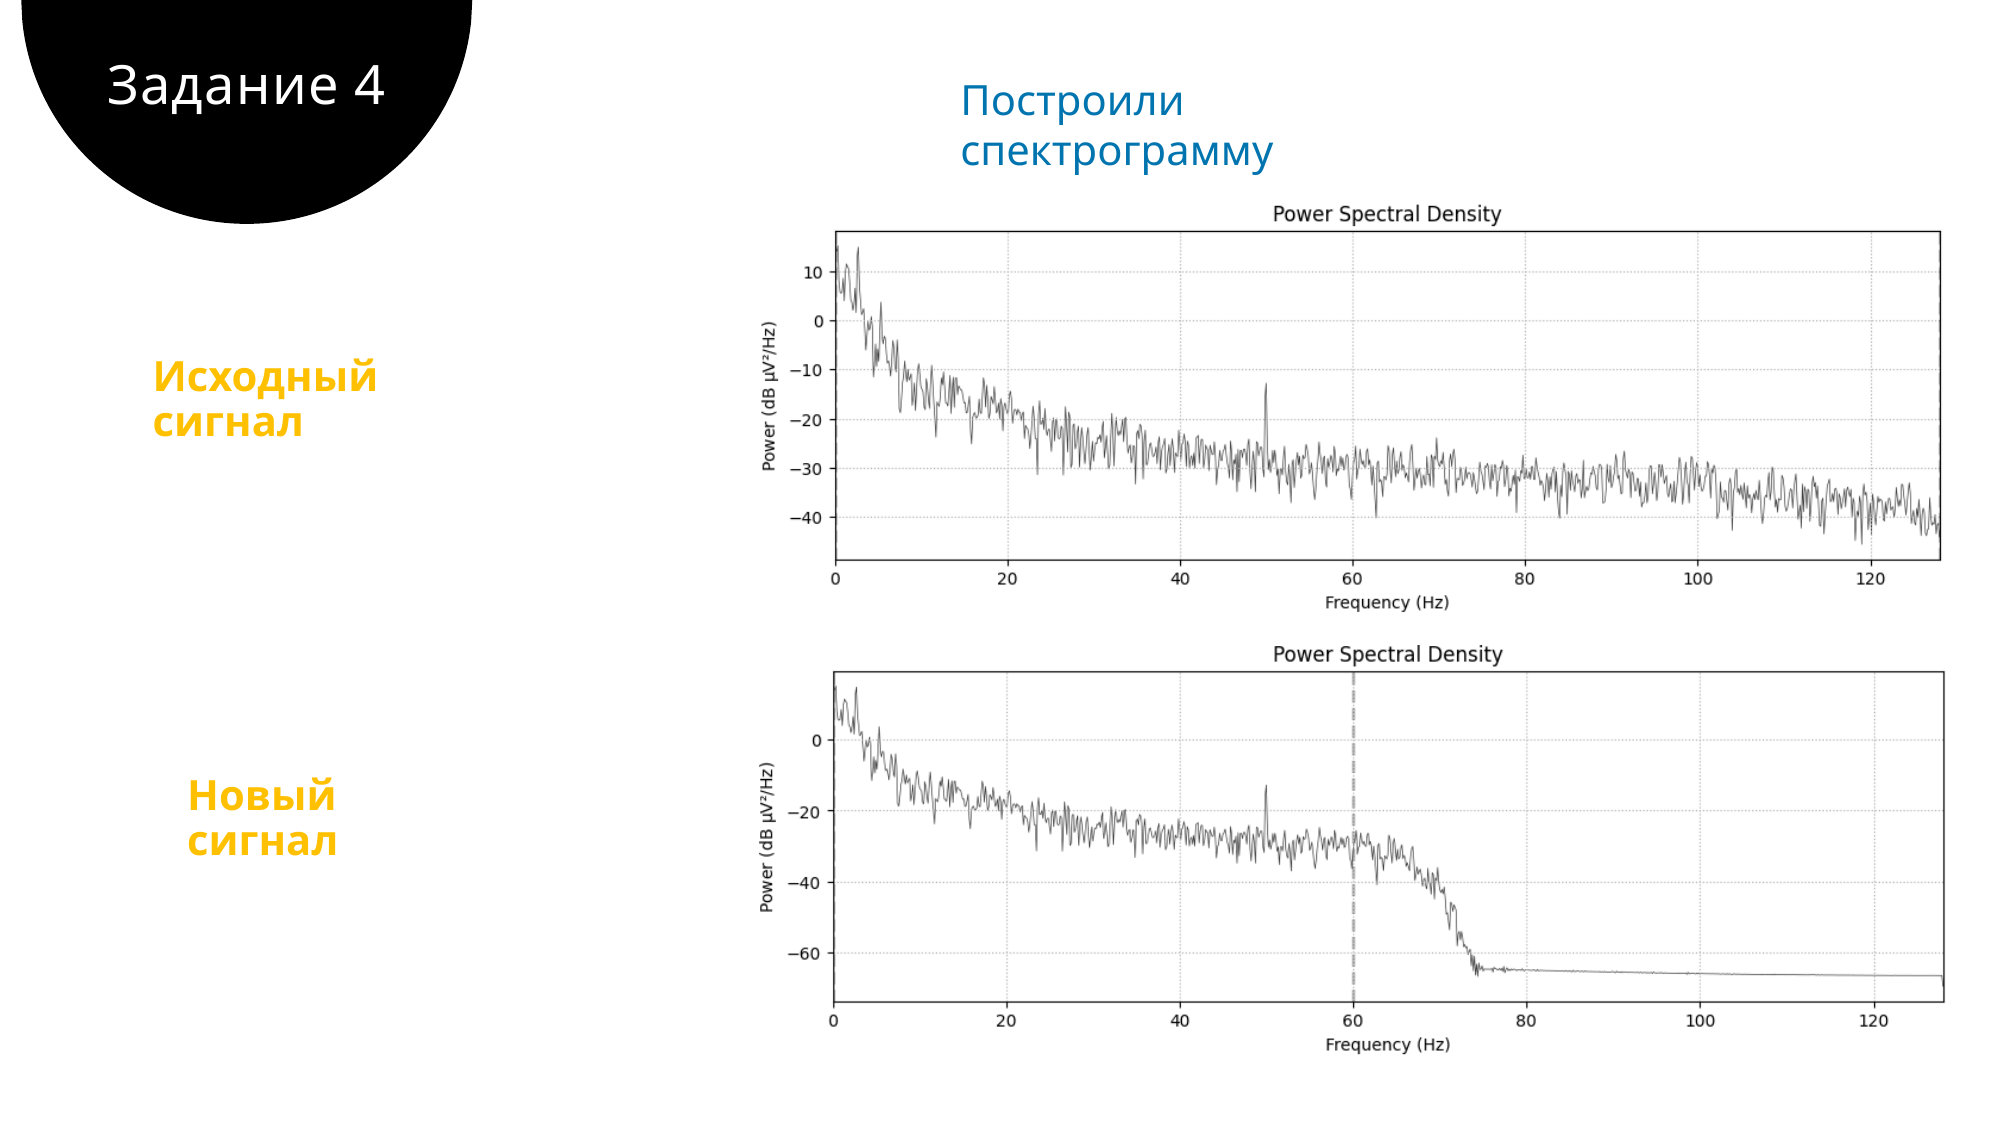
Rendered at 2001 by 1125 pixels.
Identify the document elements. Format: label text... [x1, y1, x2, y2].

picture [752, 645, 1953, 1059]
title Задание 4 [44, 50, 449, 125]
text_box Построили спектрограмму [945, 66, 1518, 182]
list Исходный сигнал [137, 348, 529, 409]
text_box Новый сигнал [172, 767, 495, 873]
picture [752, 200, 1953, 618]
